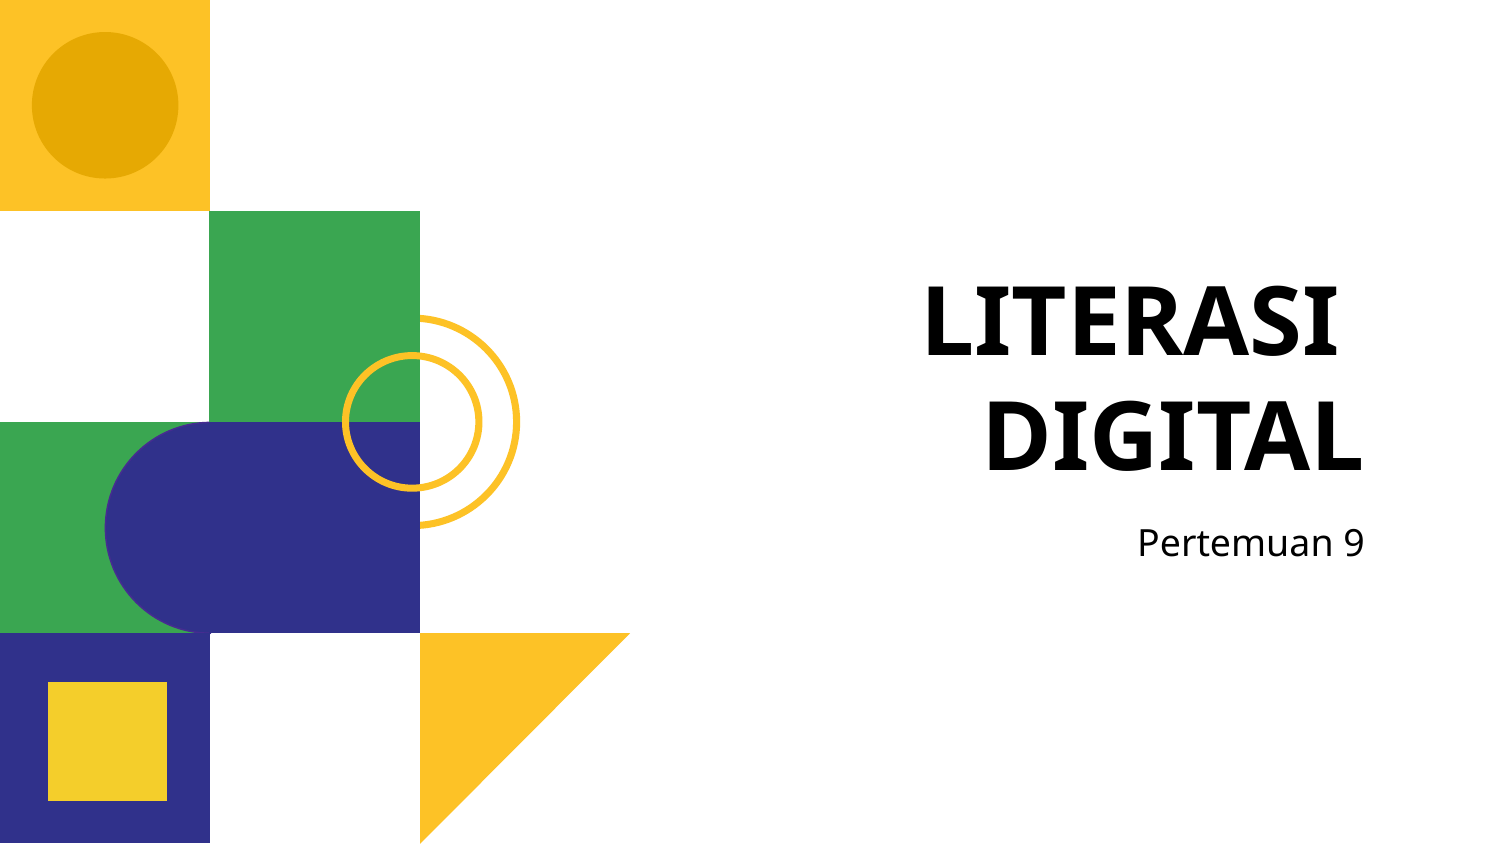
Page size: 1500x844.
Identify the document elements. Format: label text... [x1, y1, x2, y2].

subtitle Pertemuan 9 [547, 504, 1380, 577]
title LITERASI DIGITAL [547, 260, 1380, 504]
